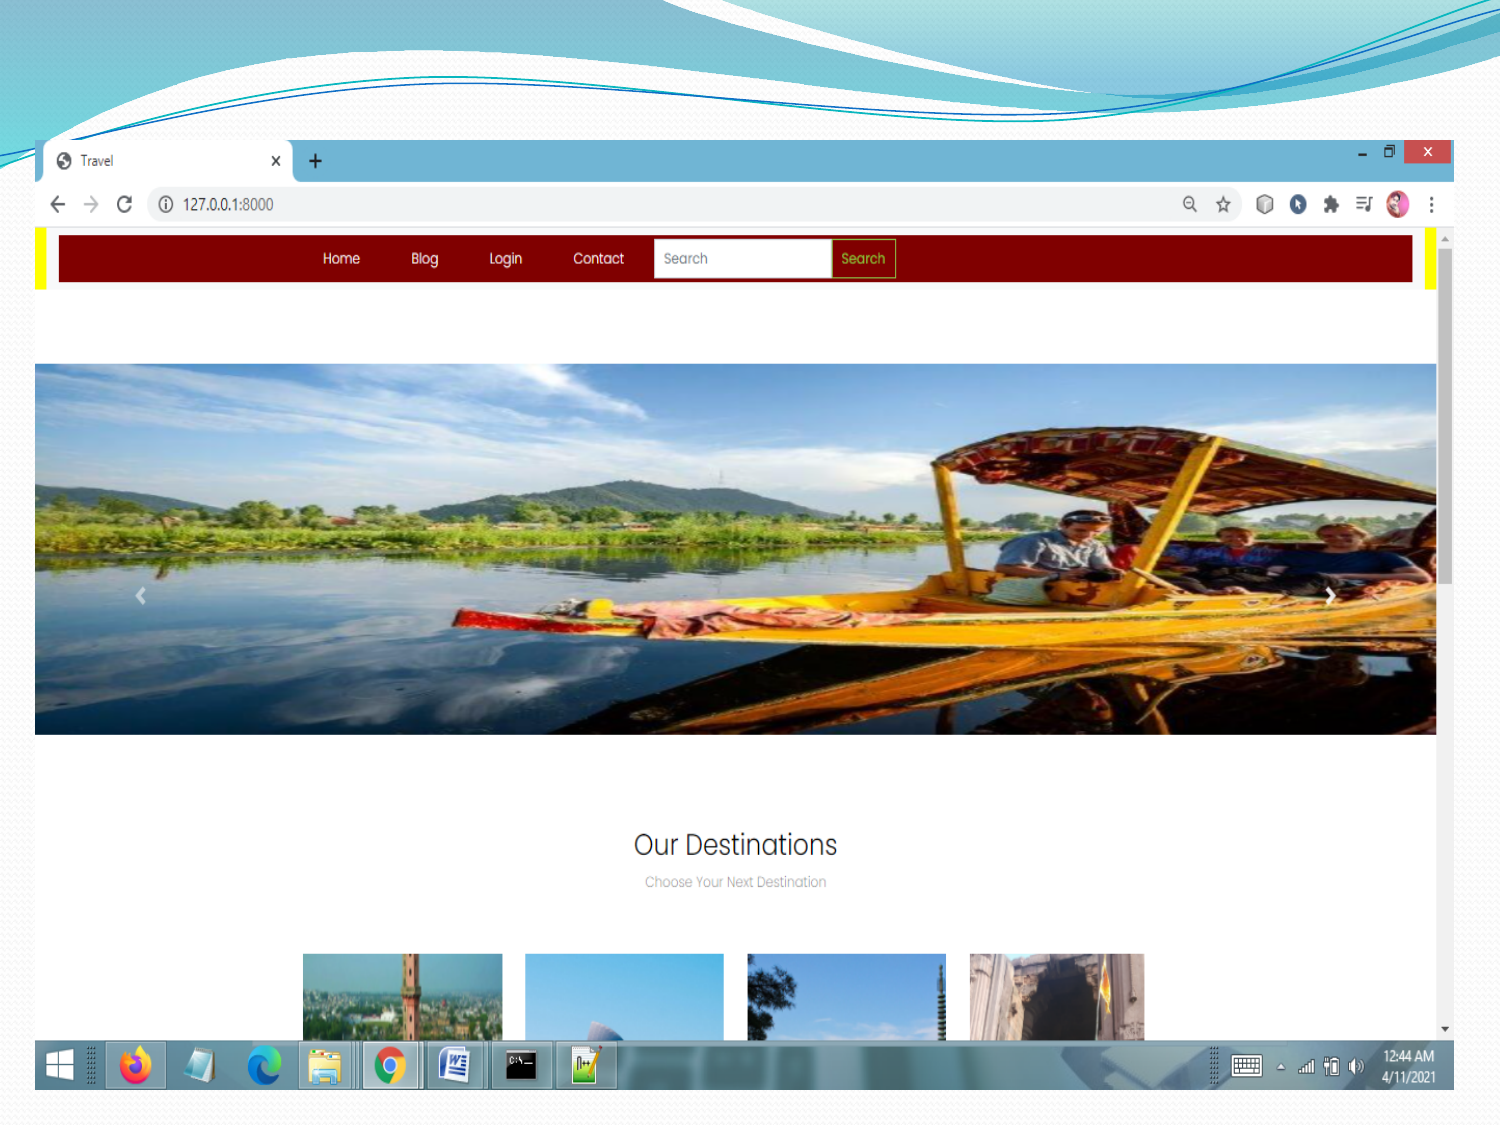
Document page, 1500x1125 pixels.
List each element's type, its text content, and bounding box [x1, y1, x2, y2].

title SCREEN SHOTS – Home Page [74, 58, 1426, 140]
picture [34, 140, 1454, 1091]
